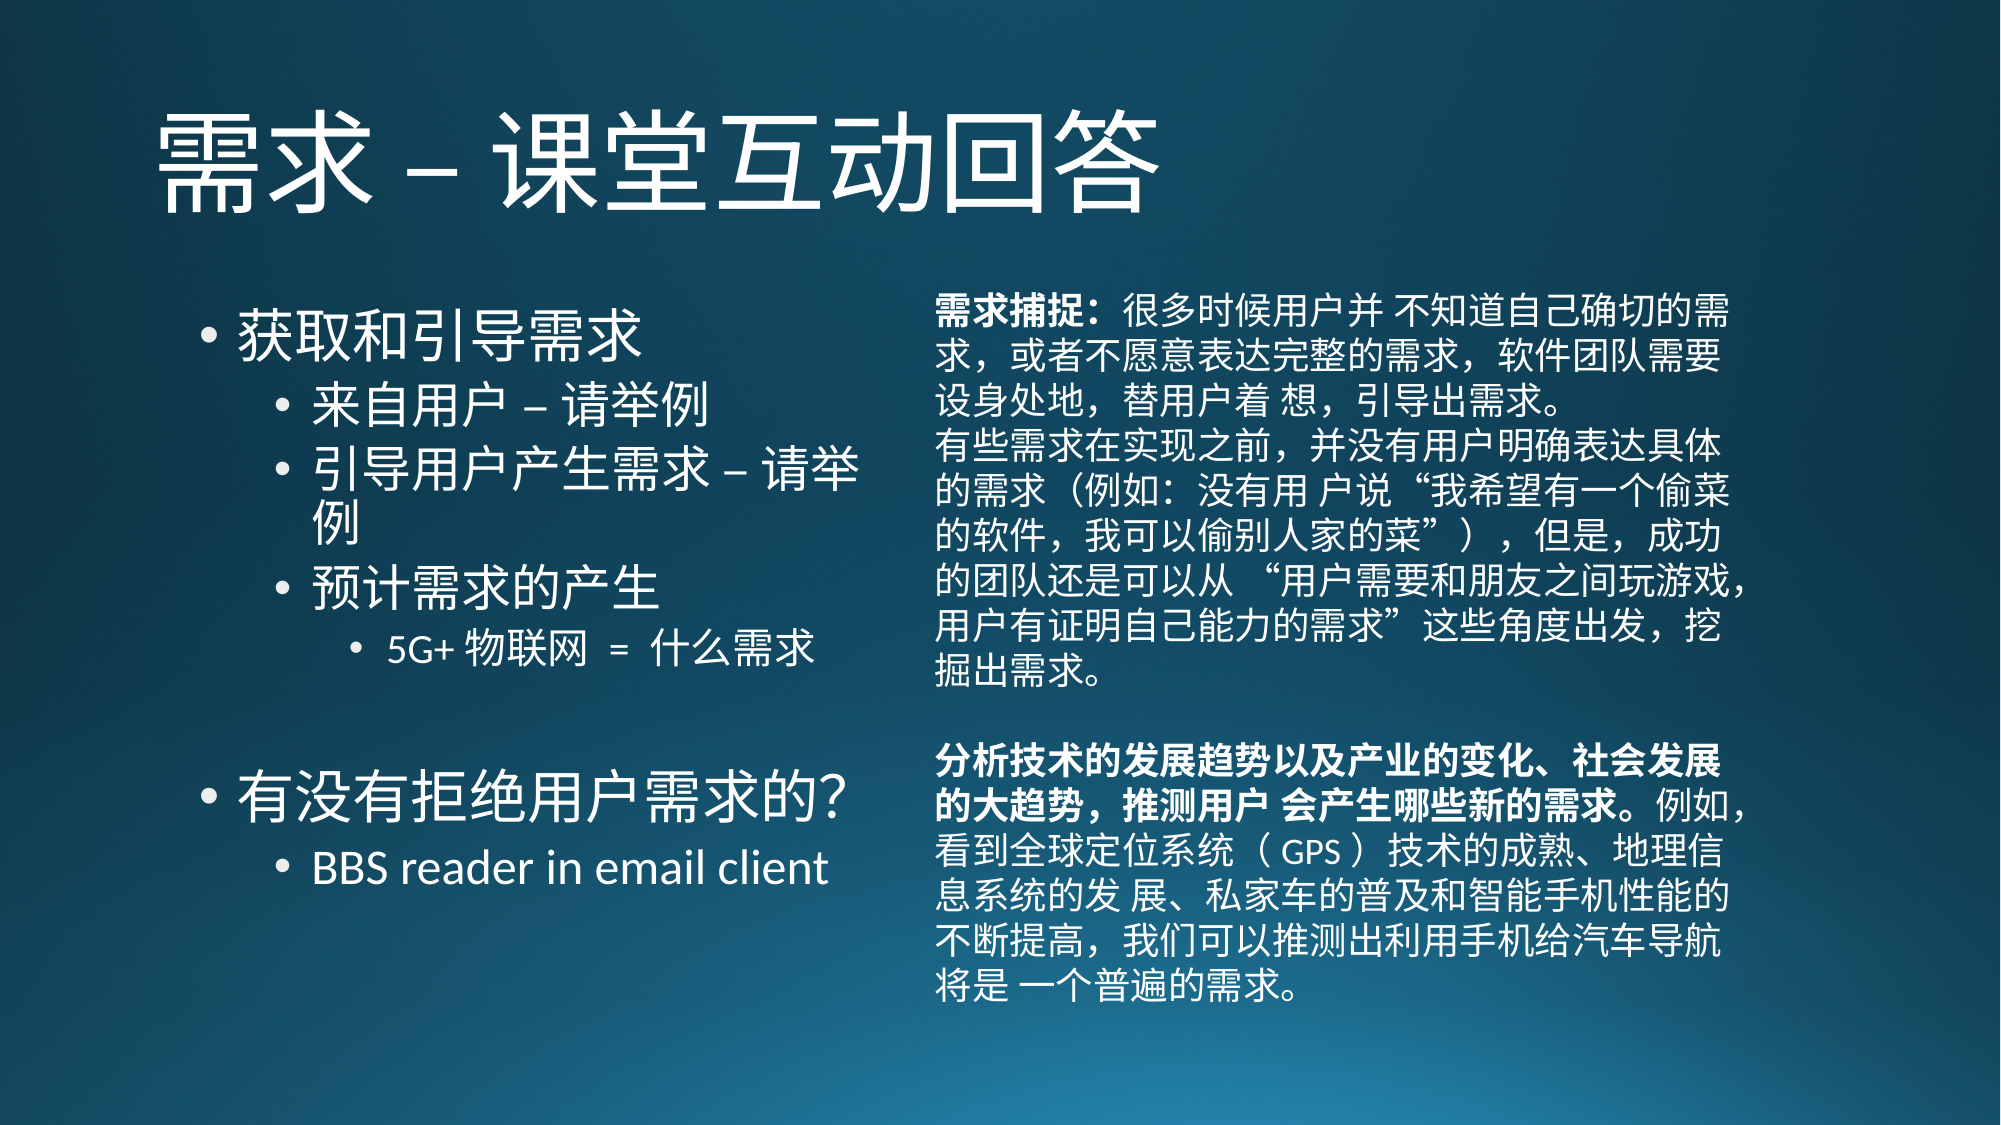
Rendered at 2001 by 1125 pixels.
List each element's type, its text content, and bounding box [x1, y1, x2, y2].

picture [0, 0, 2001, 1125]
title 需求 – 课堂互动回答 [137, 59, 1863, 278]
list 获取和引导需求 来自用户 – 请举例 引导用户产生需求 – 请举例 预计需求的产生 5G+物联网 = 什么需求 有没有拒绝用户需求的？ BBS reader in email client [183, 299, 906, 1014]
text_box 需求捕捉：很多时候用户并 不知道自己确切的需求，或者不愿意表达完整的需求，软件团队需要设身处地，替用户着 想，引导出需求。 有些需求在实现之前，并没有用户明确表达具体的需求（例如：没有用 户说“我希望有一个偷菜的软件，我可以偷别人家的菜”），但是，成功的团队还是可以从 “用户需要和朋友之间玩游戏，用户有证明自己能力的需求”这些角度出发，挖掘出需求。 分析技术的发展趋势以及产业的变化、社会发展的大趋势，推测用户 会产生哪些新的需求。例如，看到全球定位系统（GPS）技术的成熟、地理信息系统的发 展、私家车的普及和智能手机性能的不断提高，我们可以推测出利用手机给汽车导航将是 一个普遍的需求。 [919, 279, 1763, 1015]
